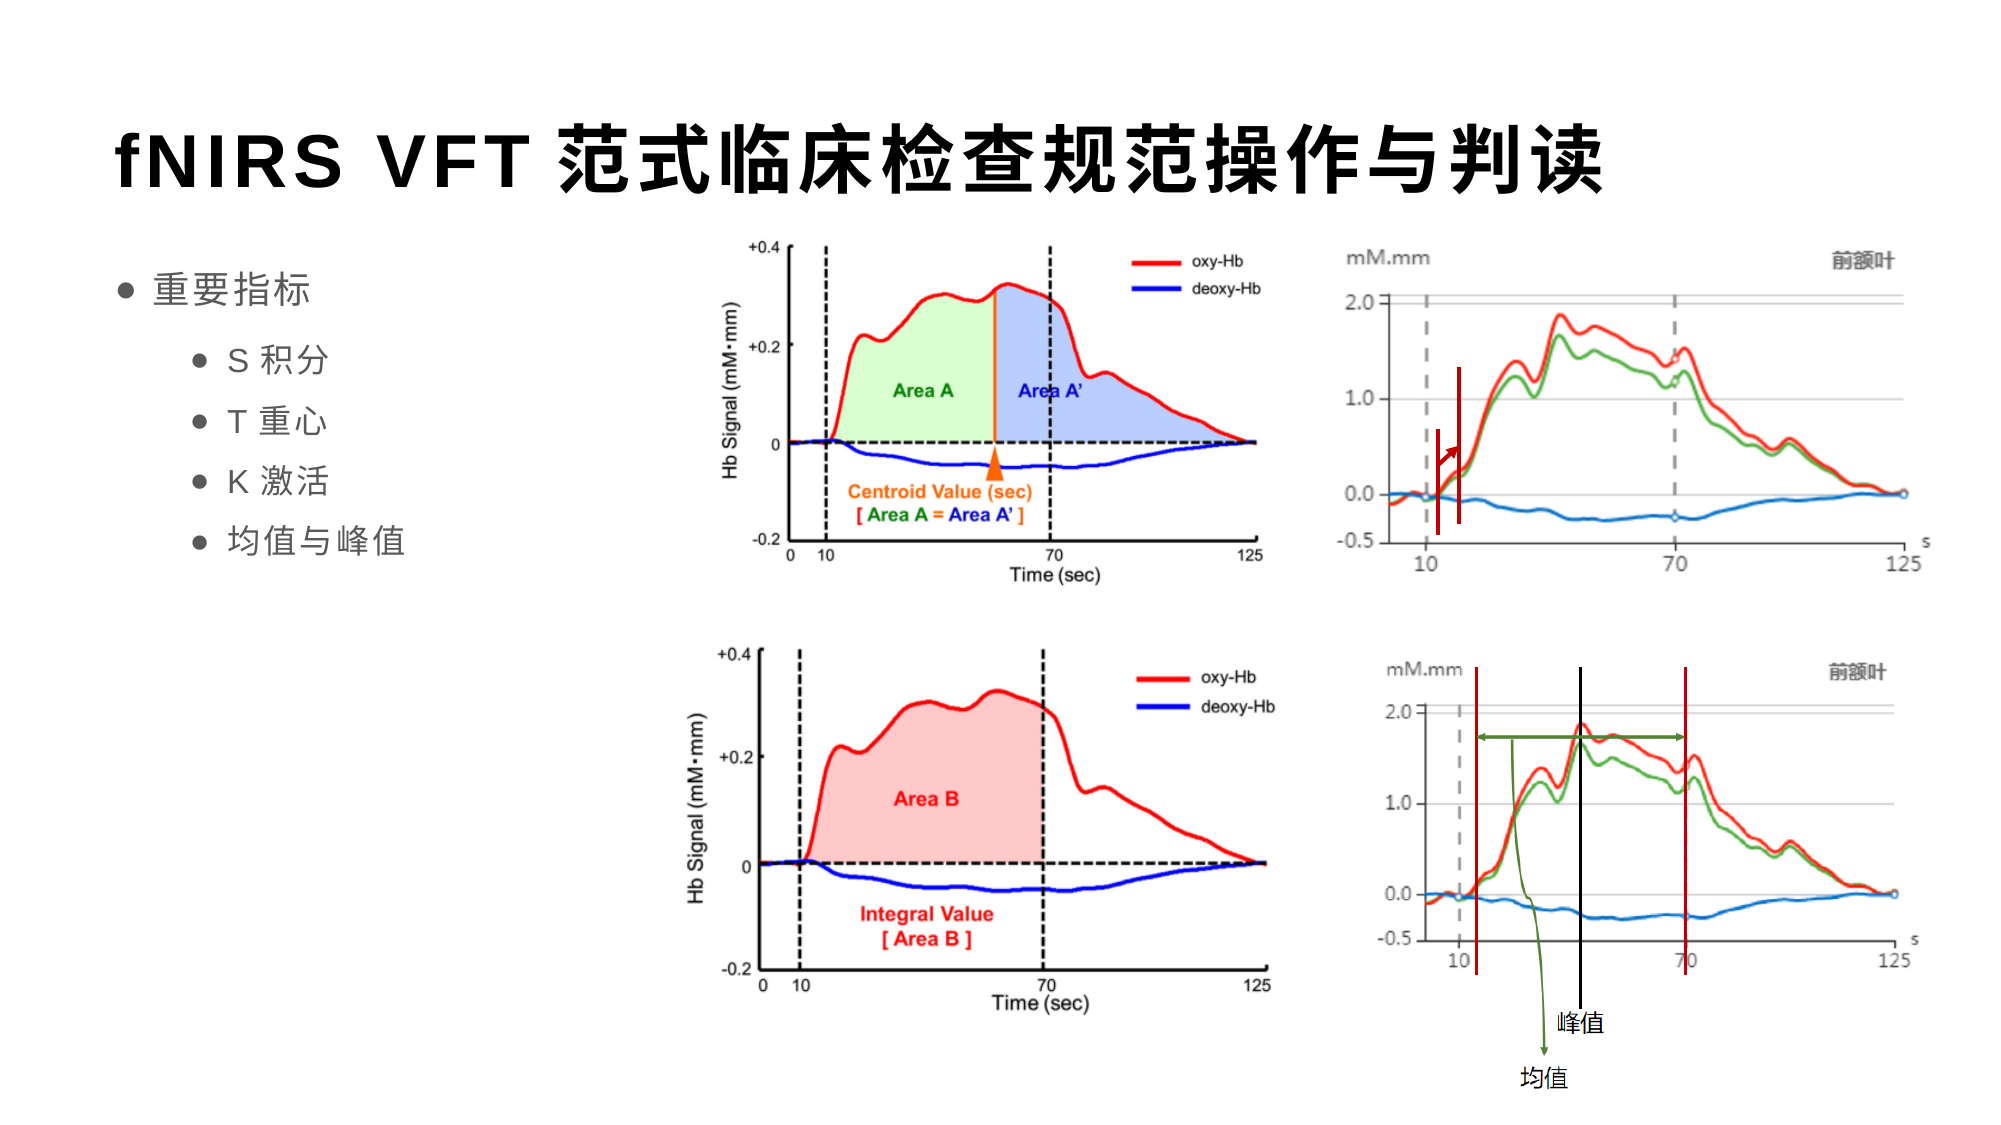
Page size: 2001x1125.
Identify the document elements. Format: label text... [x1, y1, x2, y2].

picture [666, 625, 1308, 1026]
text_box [1320, 221, 1951, 603]
title fNIRS VFT范式临床检查规范操作与判读 [99, 99, 1900, 216]
picture [1345, 641, 1926, 1103]
list 重要指标 S积分 T重心 K激活 均值与峰值 [99, 244, 1900, 1026]
picture [701, 230, 1286, 594]
